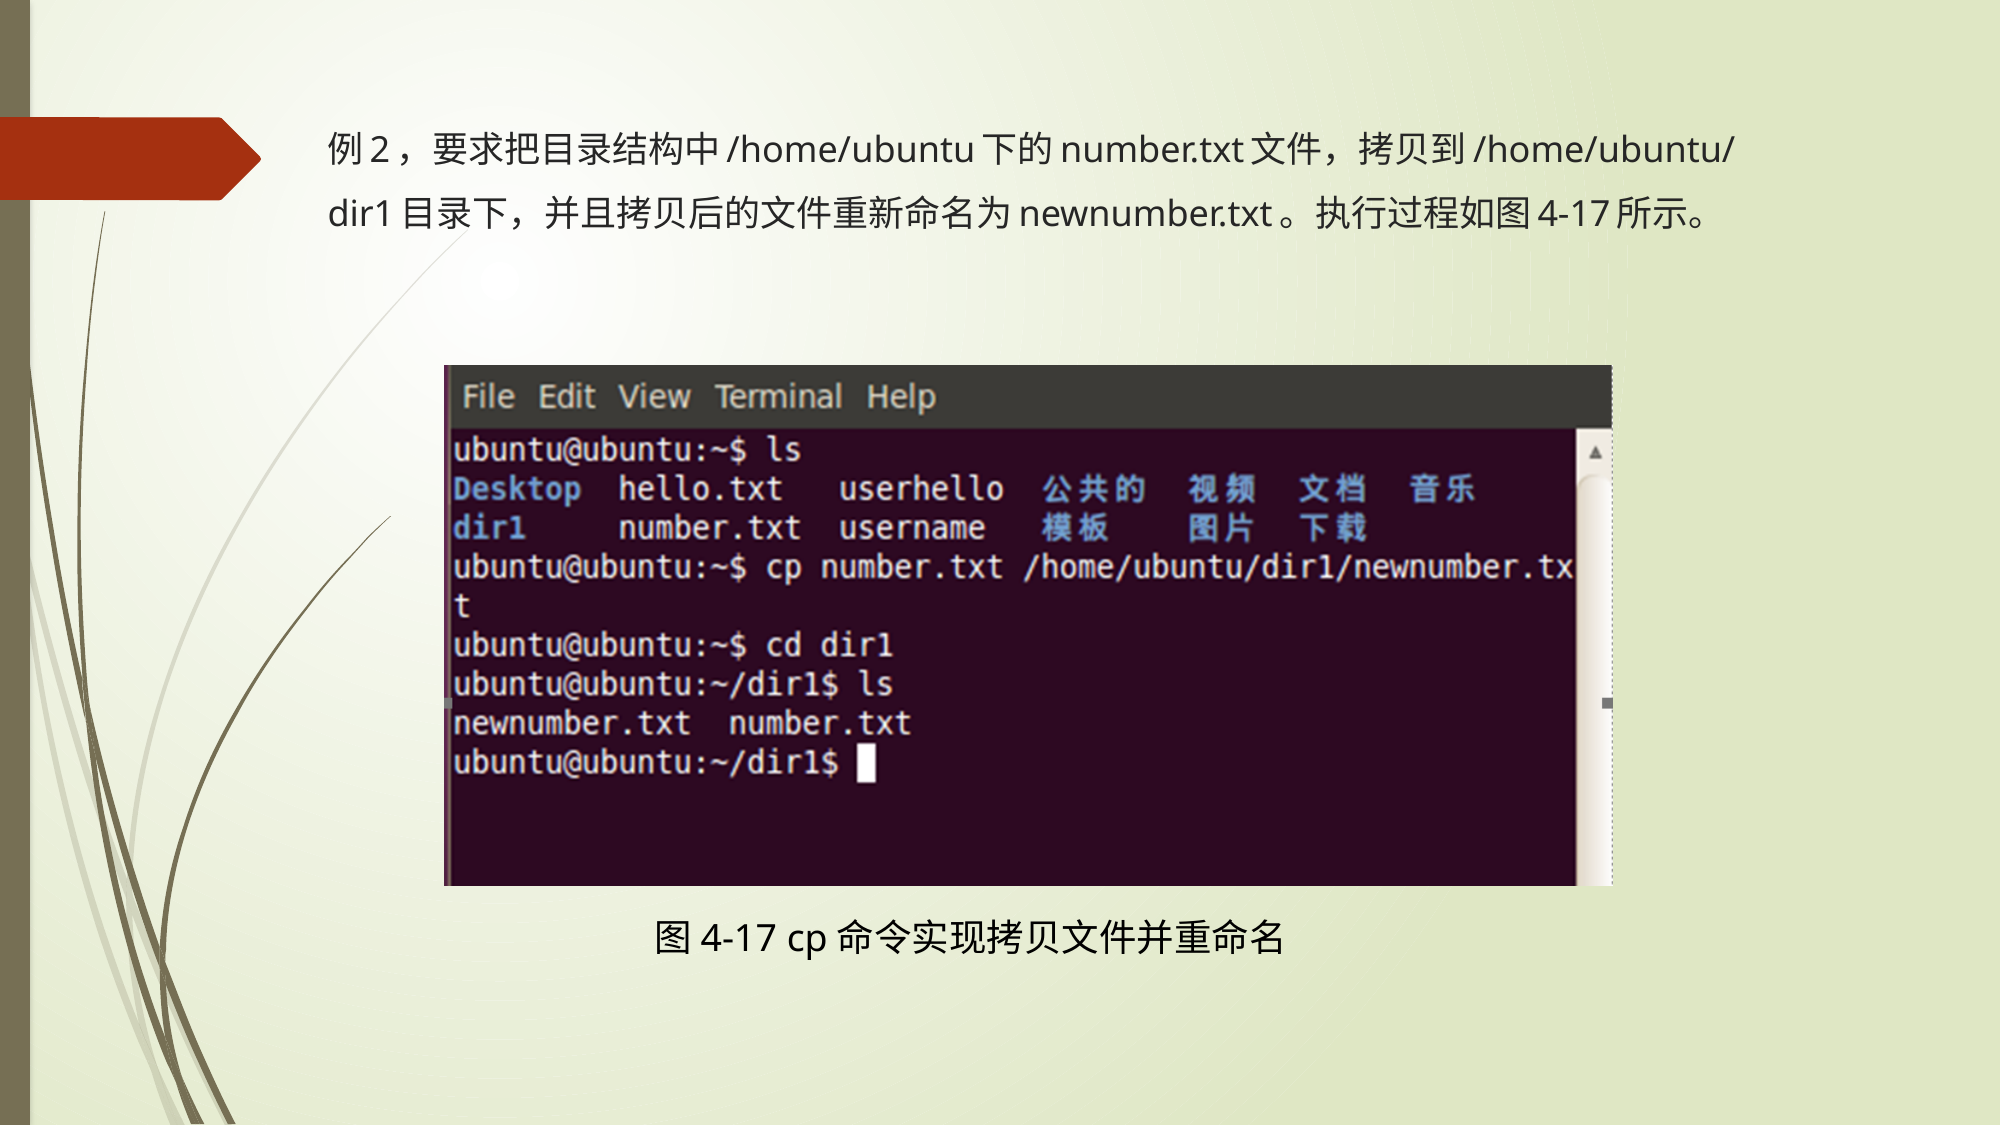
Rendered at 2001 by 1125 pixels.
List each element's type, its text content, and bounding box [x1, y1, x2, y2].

text_box 图4-17 cp命令实现拷贝文件并重命名 [639, 906, 1302, 967]
picture [443, 365, 1614, 886]
title 例2，要求把目录结构中/home/ubuntu下的number.txt文件，拷贝到/home/ubuntu/dir1目录下，并且拷贝后的文件重新命名为newnumber.txt。执行过程如图4-17所示。 [312, 97, 1775, 308]
